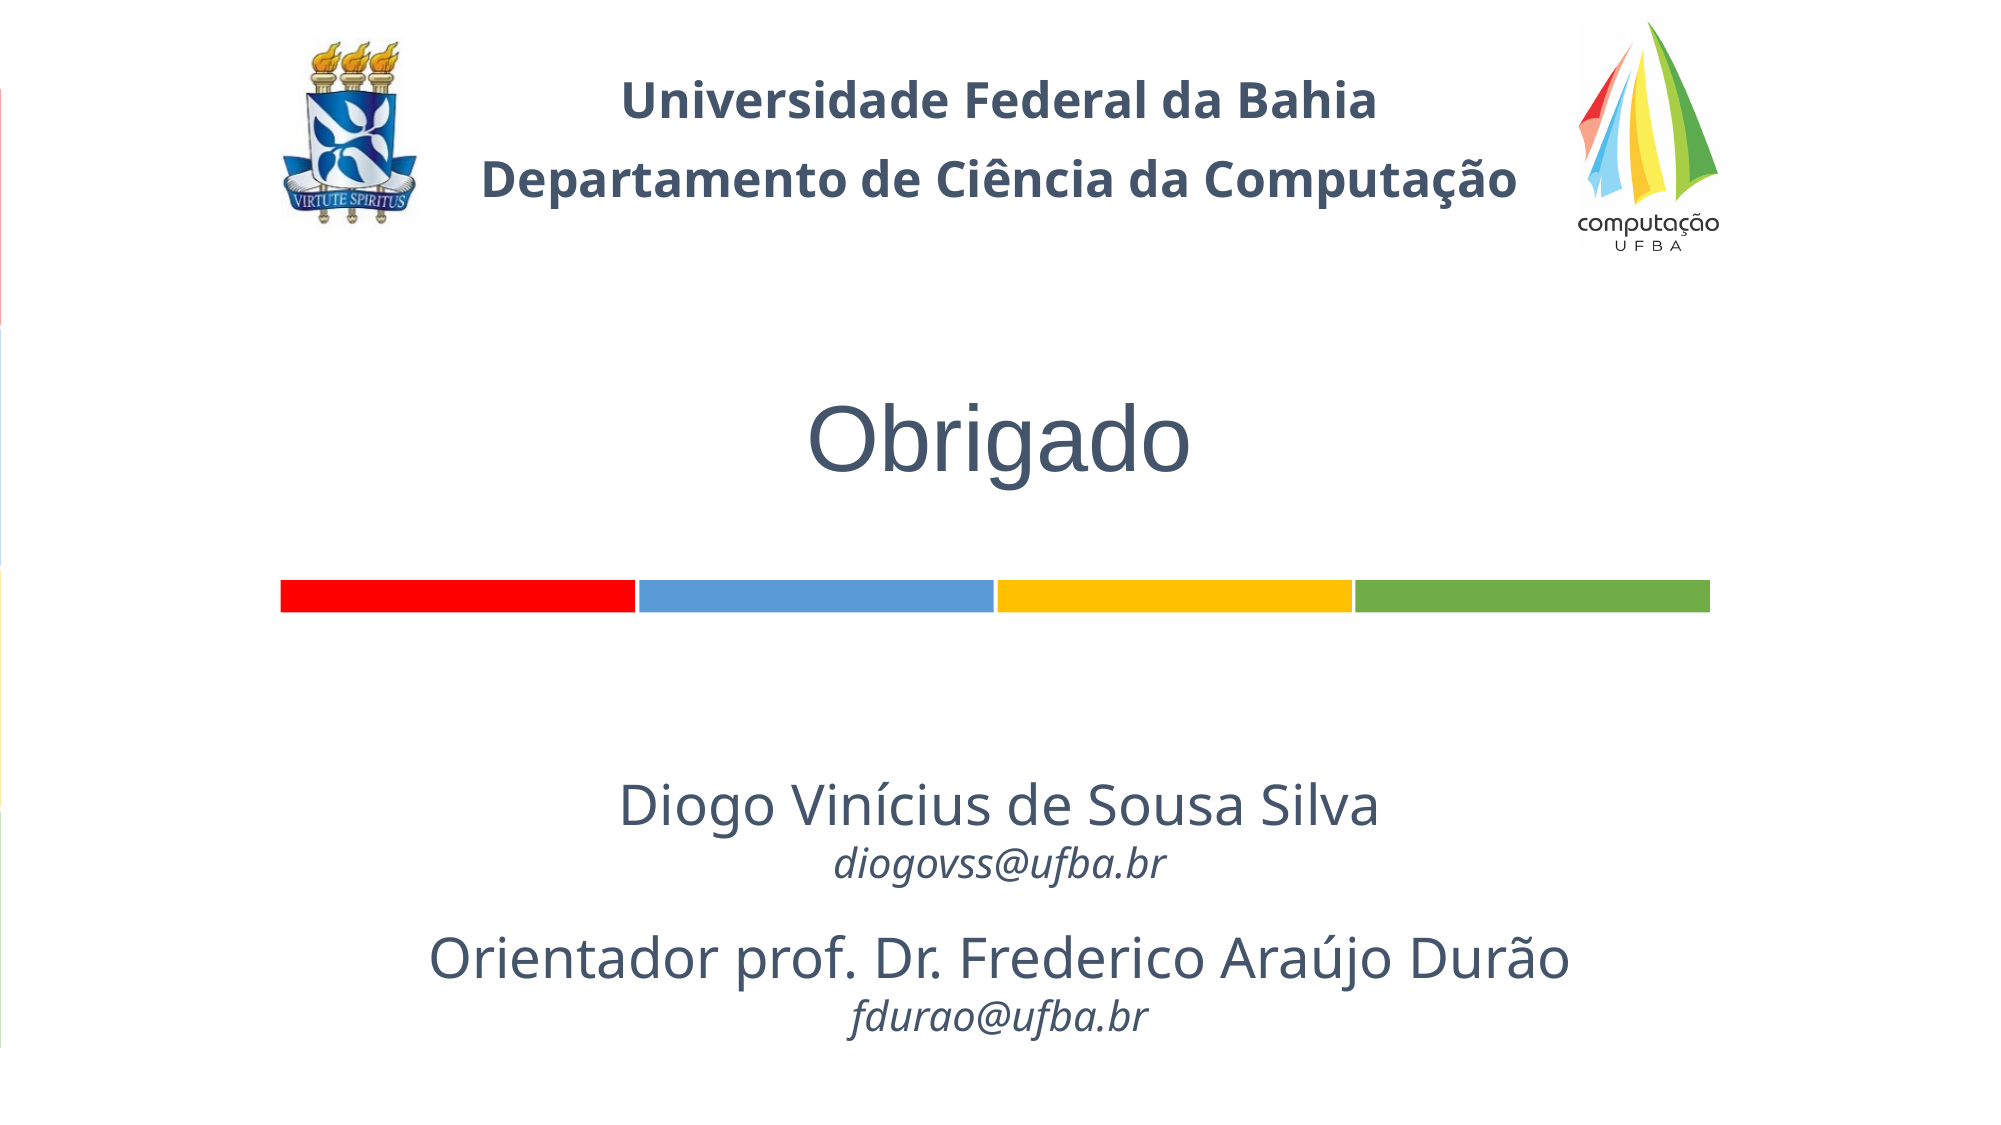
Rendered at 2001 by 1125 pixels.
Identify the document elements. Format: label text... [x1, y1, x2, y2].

title Obrigado [234, 250, 1766, 498]
text_box Diogo Vinícius de Sousa Silva diogovss@ufba.br Orientador prof. Dr. Frederico Araújo Durão fdurao@ufba.br [281, 644, 1719, 943]
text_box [281, 21, 1719, 251]
